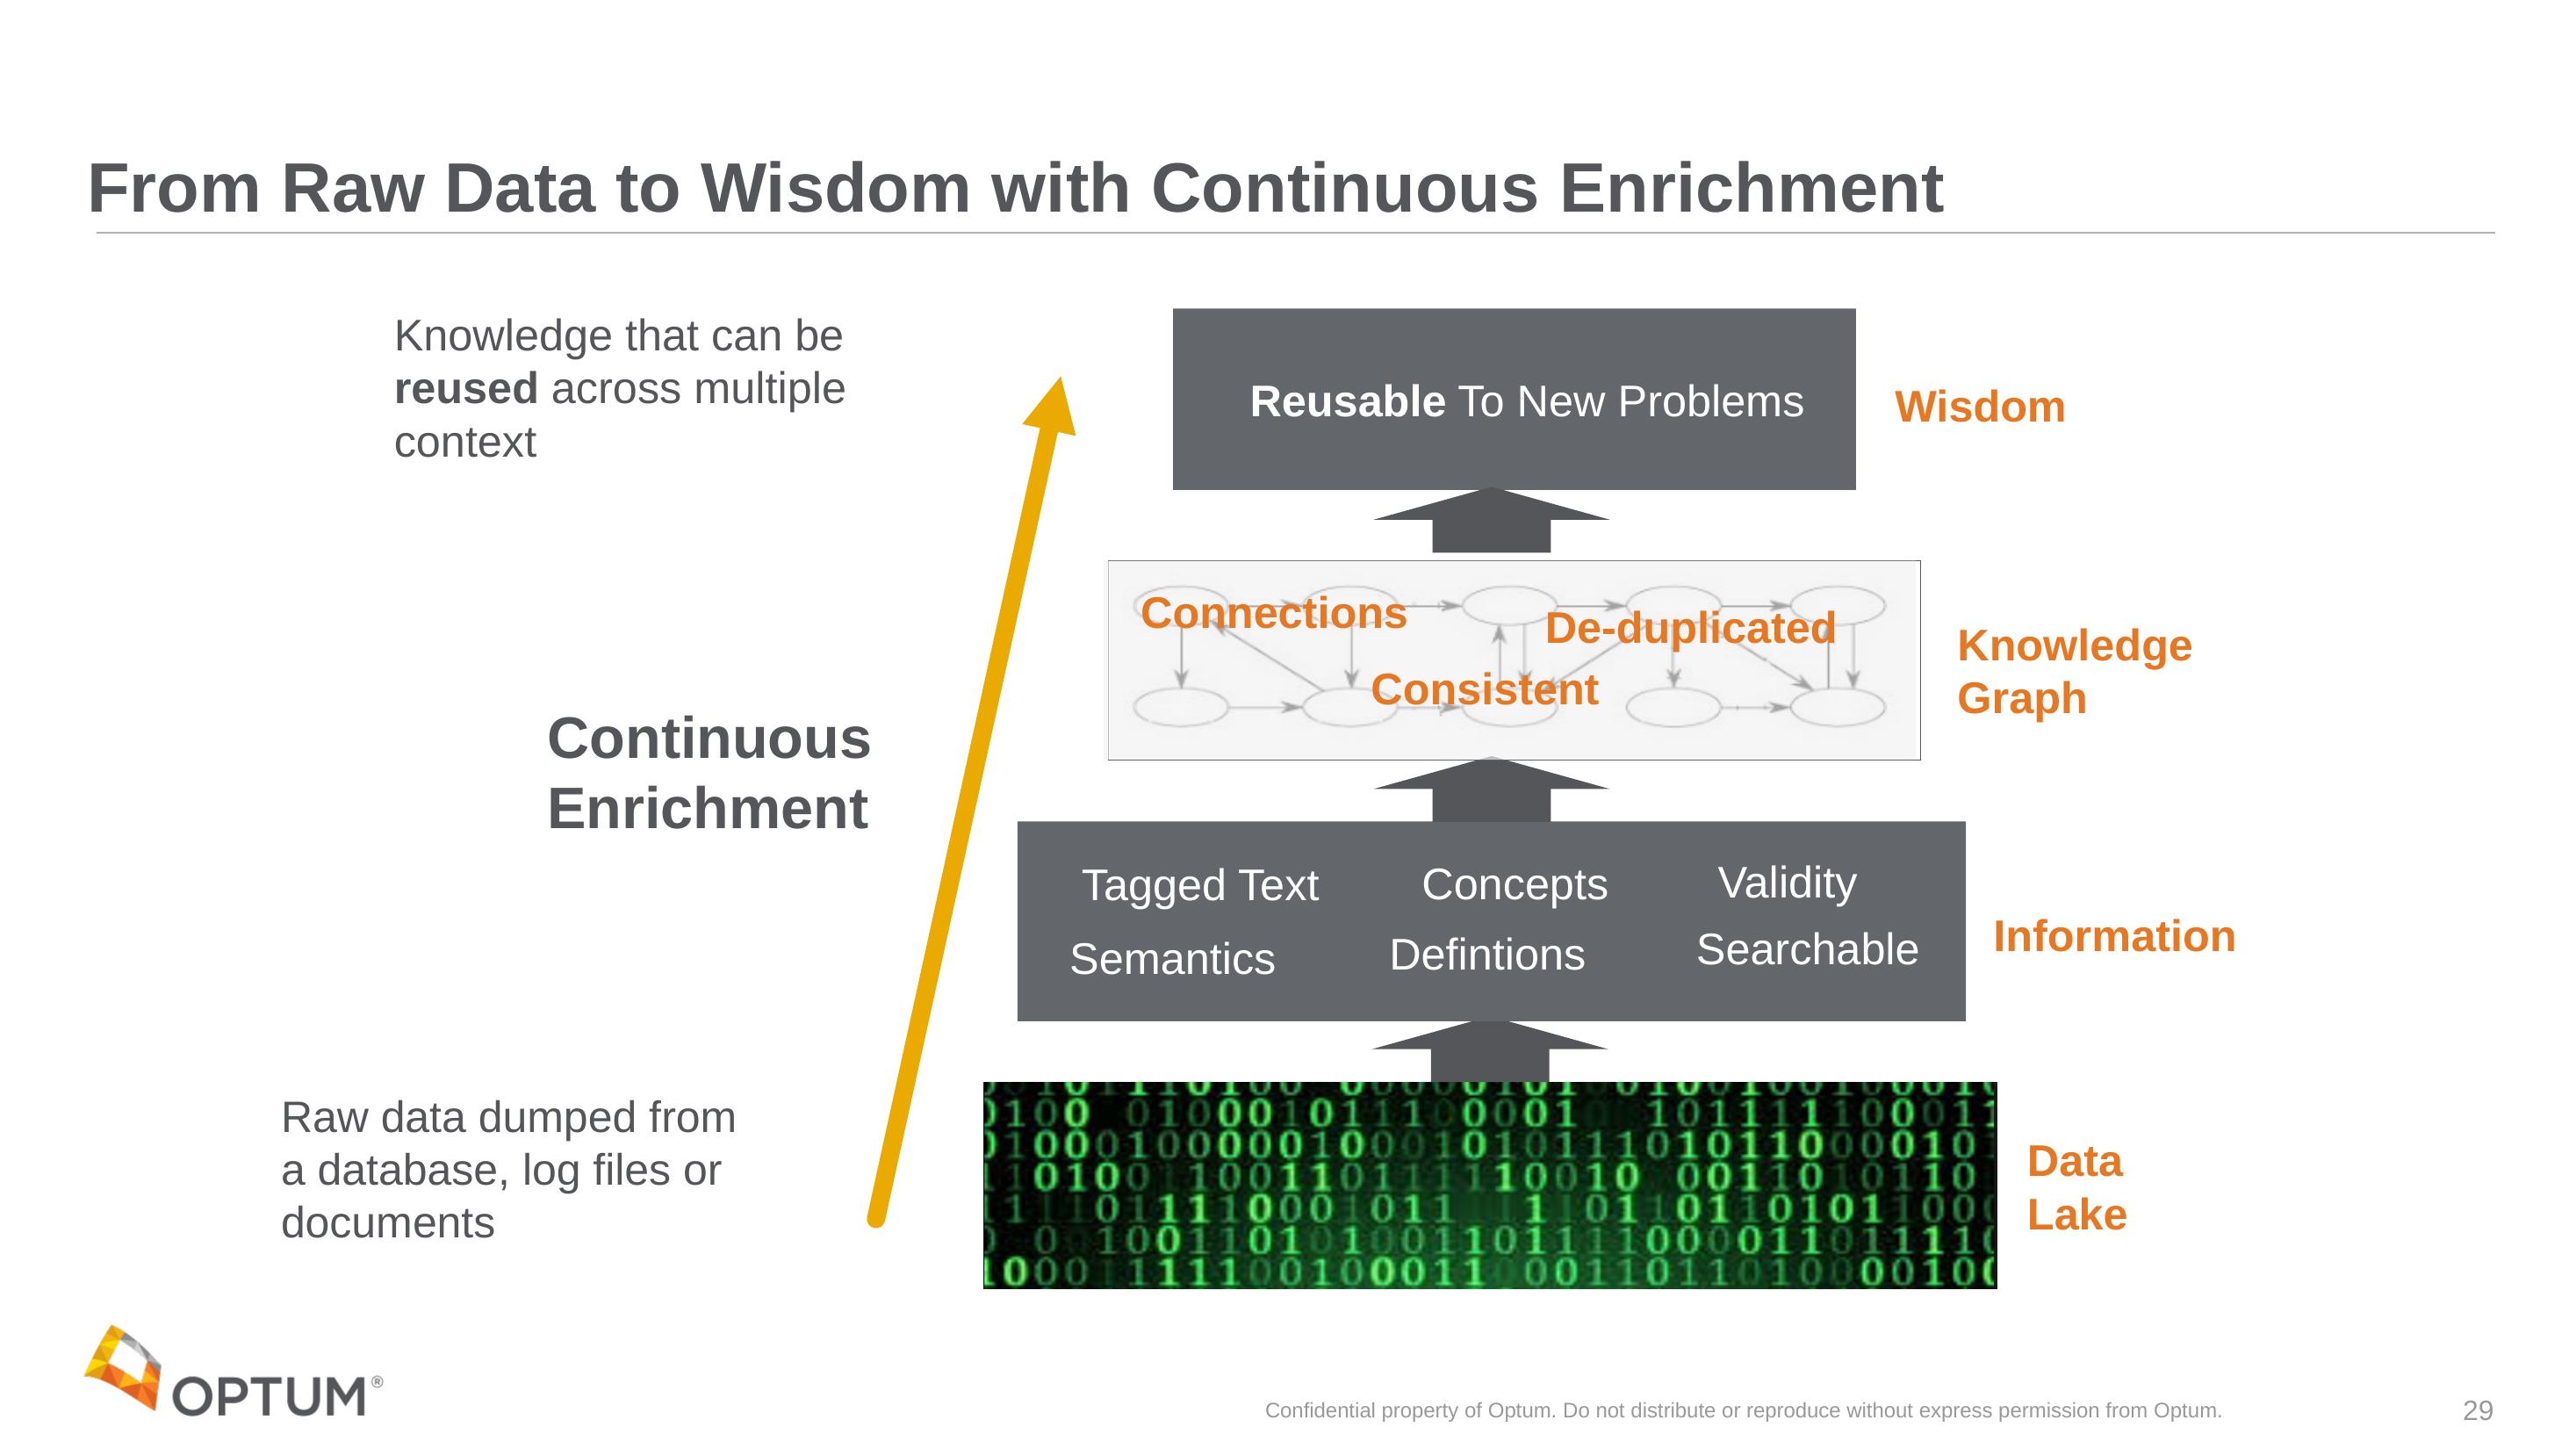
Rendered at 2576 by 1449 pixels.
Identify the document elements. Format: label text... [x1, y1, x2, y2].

text_box Continuous Enrichment [534, 693, 875, 847]
text_box [1103, 560, 1108, 761]
text_box [1373, 486, 1611, 554]
text_box [1373, 761, 1611, 823]
text_box Defintions [1376, 919, 1600, 985]
picture [983, 1082, 1997, 1289]
text_box Validity [1704, 847, 1871, 913]
text_box Searchable [1683, 913, 1933, 980]
text_box Knowledge that can be reused across multiple context [380, 299, 984, 472]
picture [1108, 560, 1921, 761]
text_box [1371, 1022, 1609, 1082]
text_box Concepts [1408, 848, 1623, 915]
picture [83, 1323, 385, 1417]
text_box Data Lake [2014, 1125, 2141, 1245]
text_box Knowledge Graph [1944, 609, 2207, 730]
text_box Wisdom [1882, 371, 2081, 438]
text_box [1172, 307, 1857, 491]
text_box [1061, 820, 1967, 1022]
slide_number 29 [2379, 1370, 2494, 1448]
text_box Information [1980, 900, 2250, 967]
footer Confidential property of Optum. Do not distribute or reproduce without express permission from Optum. [1119, 1370, 2371, 1448]
text_box Semantics [1061, 923, 1290, 991]
text_box Reusable To New Problems [1236, 365, 1818, 432]
text_box Raw data dumped from a database, log files or documents [268, 1082, 782, 1253]
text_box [875, 376, 1061, 1220]
text_box Tagged Text [1069, 849, 1333, 916]
title From Raw Data to Wisdom with Continuous Enrichment [87, 112, 2165, 227]
